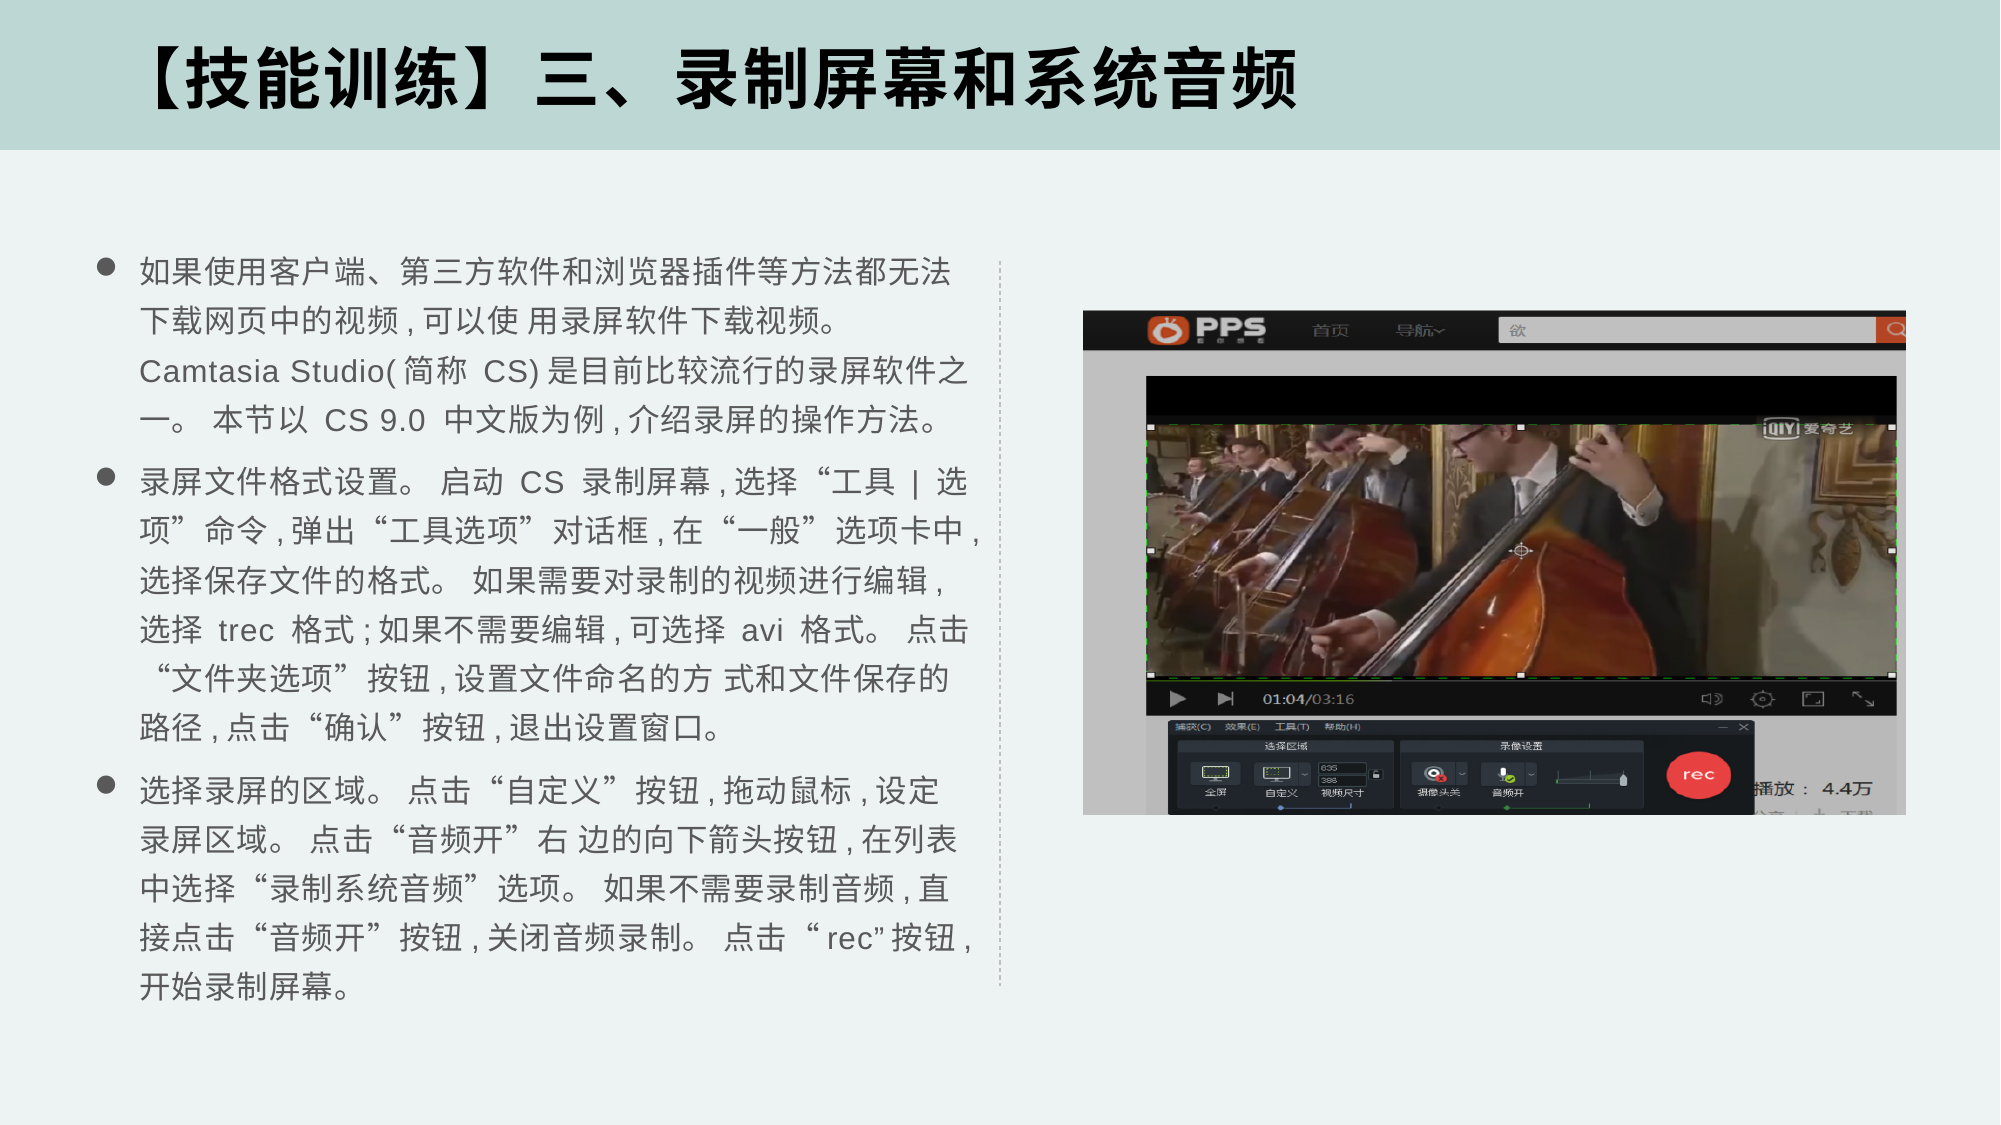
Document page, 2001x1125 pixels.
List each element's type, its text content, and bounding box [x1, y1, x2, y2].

text_box 如果使用客户端、第三方软件和浏览器插件等方法都无法下载网页中的视频,可以使 用录屏软件下载视频。 Camtasia Studio(简称 CS)是目前比较流行的录屏软件之一。 本节以 CS 9.0 中文版为例,介绍录屏的操作方法。 录屏文件格式设置。 启动 CS 录制屏幕,选择“工具 | 选项”命令,弹出“工具选项”对话框,在“一般”选项卡中,选择保存文件的格式。 如果需要对录制的视频进行编辑,选择 trec 格式;如果不需要编辑,可选择 avi 格式。 点击“文件夹选项”按钮,设置文件命名的方 式和文件保存的路径,点击“确认”按钮,退出设置窗口。 选择录屏的区域。 点击“自定义”按钮,拖动鼠标,设定录屏区域。 点击“音频开”右 边的向下箭头按钮,在列表中选择“录制系统音频”选项。 如果不需要录制音频,直接点击“音频开”按钮,关闭音频录制。 点击“rec”按钮,开始录制屏幕。 [79, 233, 989, 1037]
text_box [0, 0, 2000, 151]
text_box 【技能训练】三、录制屏幕和系统音频 [99, 25, 1901, 125]
picture [1083, 310, 1906, 815]
